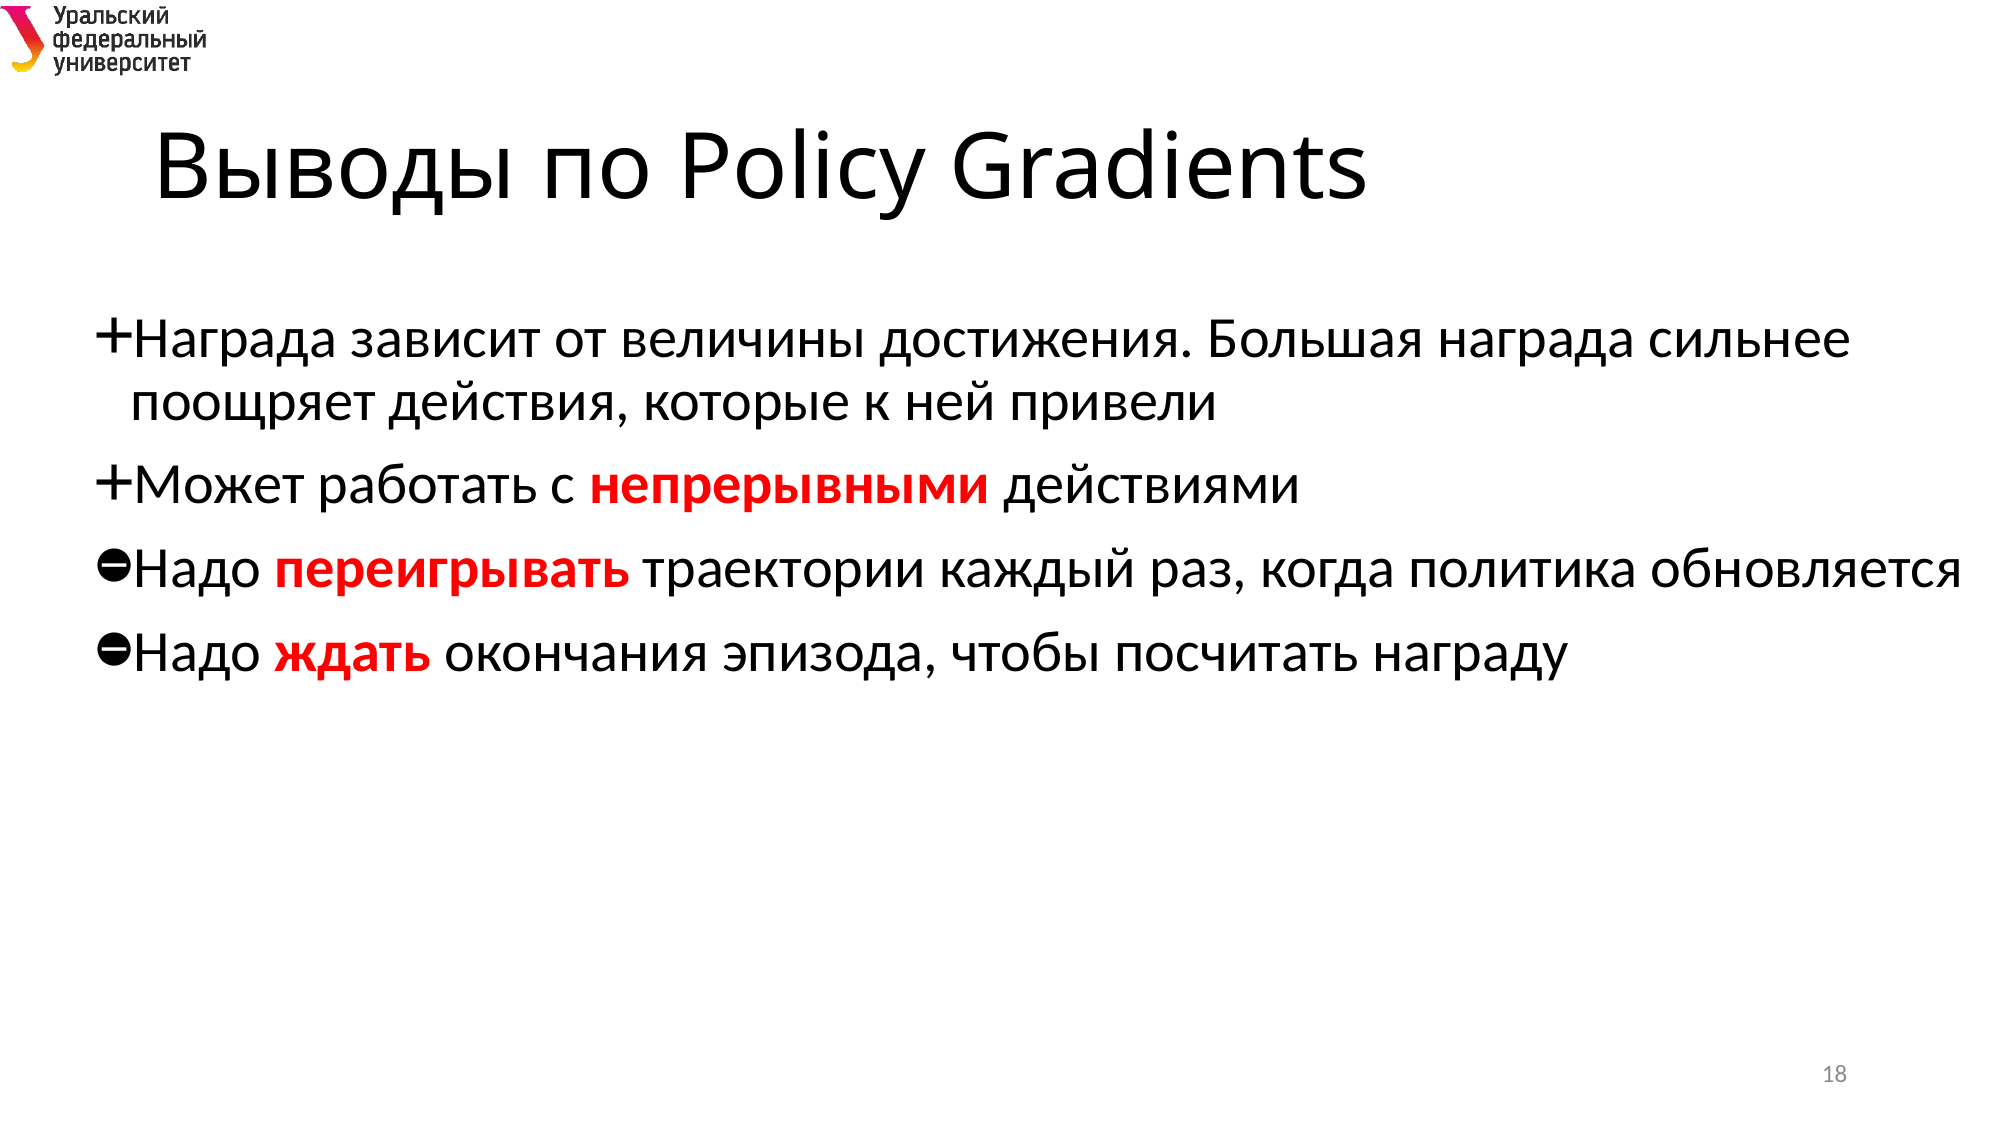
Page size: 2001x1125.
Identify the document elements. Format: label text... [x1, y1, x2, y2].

title Выводы по Policy Gradients [137, 59, 1863, 278]
list Награда зависит от величины достижения. Большая награда сильнее поощряет действия, которые к ней привели Может работать с непрерывными действиями Надо переигрывать траектории каждый раз, когда политика обновляется Надо ждать окончания эпизода, чтобы посчитать награду [78, 299, 1985, 1014]
picture [93, 628, 135, 670]
picture [93, 544, 135, 586]
picture [93, 461, 135, 503]
slide_number 18 [1412, 1042, 1863, 1103]
picture [93, 314, 135, 356]
picture [0, 4, 221, 76]
